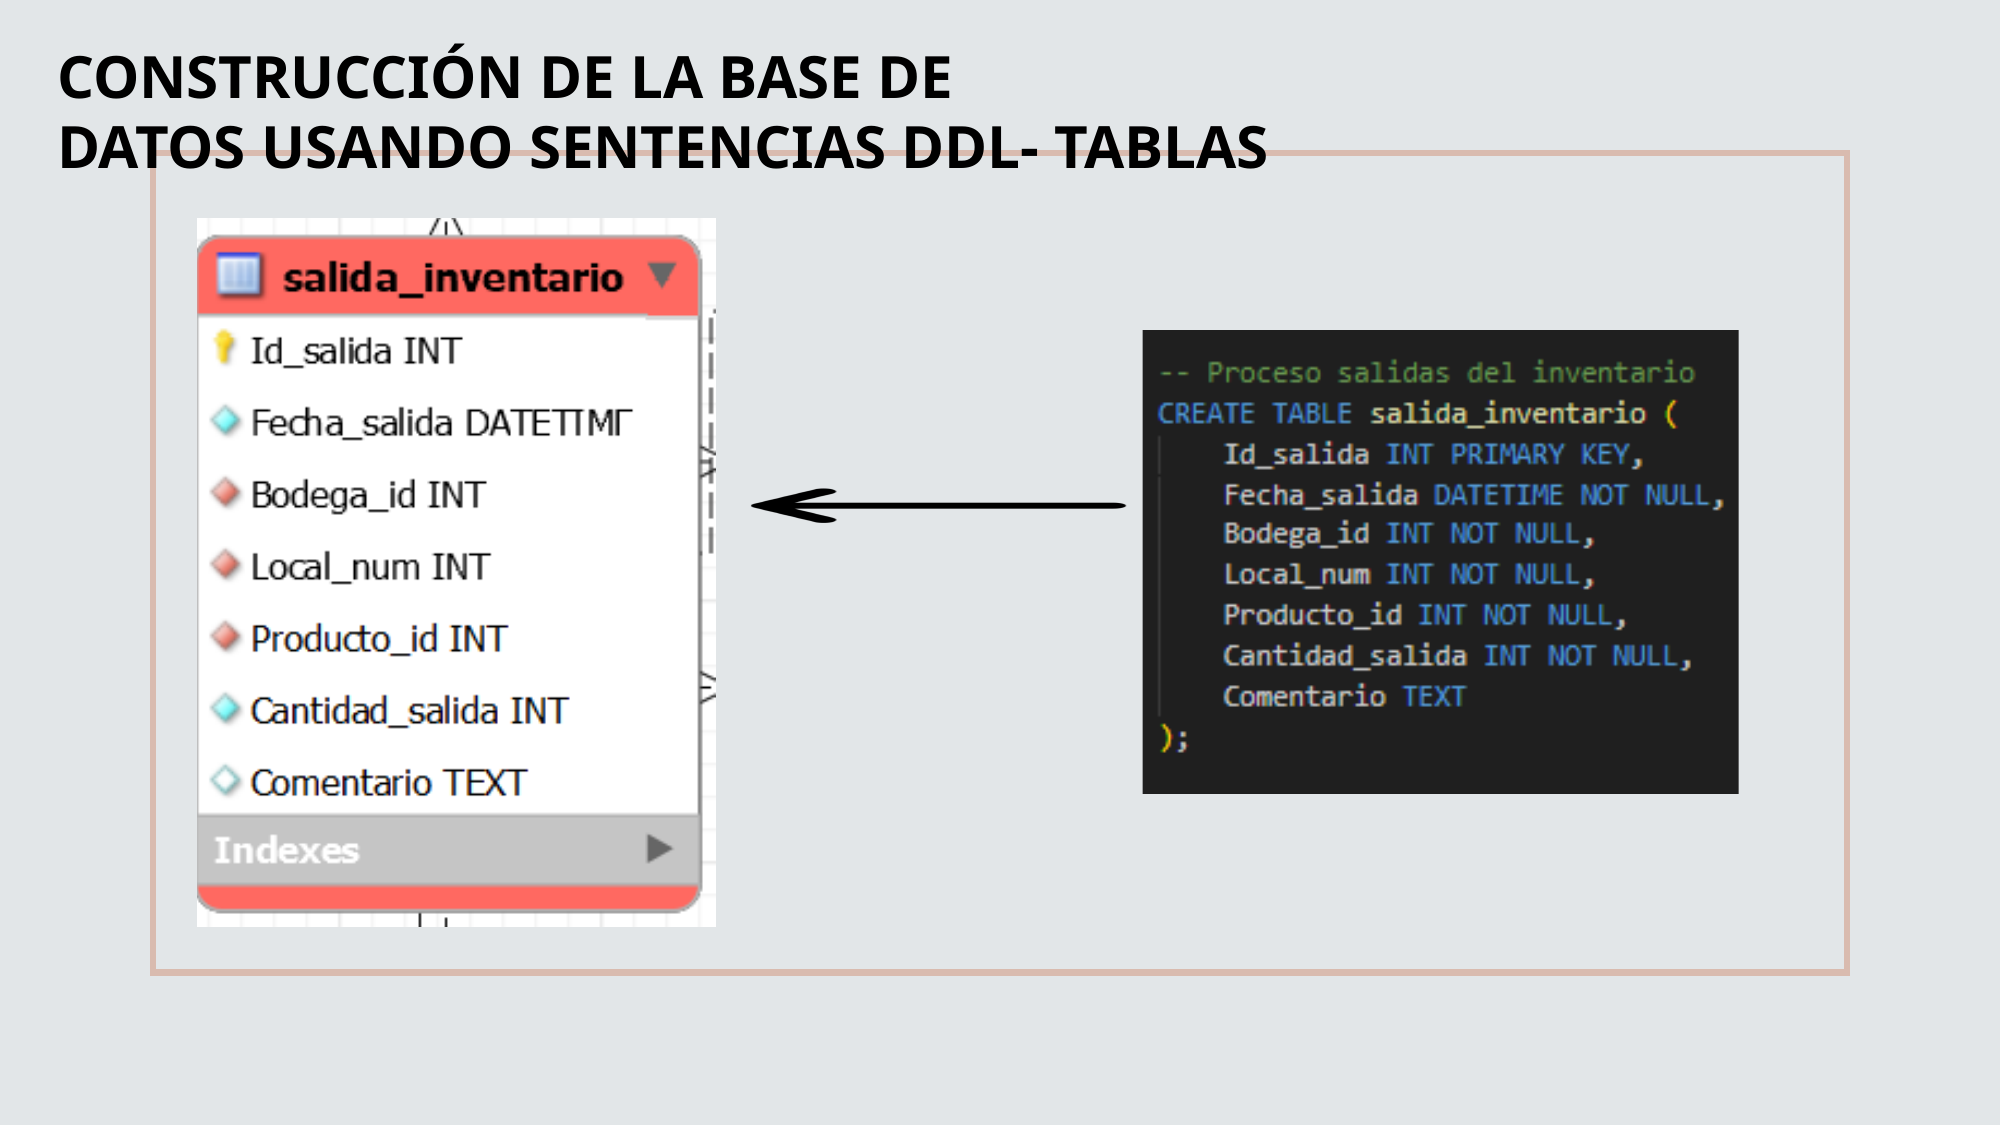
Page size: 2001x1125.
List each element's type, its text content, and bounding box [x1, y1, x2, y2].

picture [734, 330, 1739, 794]
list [197, 218, 716, 927]
text_box CONSTRUCCIÓN DE LA BASE DE DATOS USANDO SENTENCIAS DDL- TABLAS [41, 32, 1932, 188]
